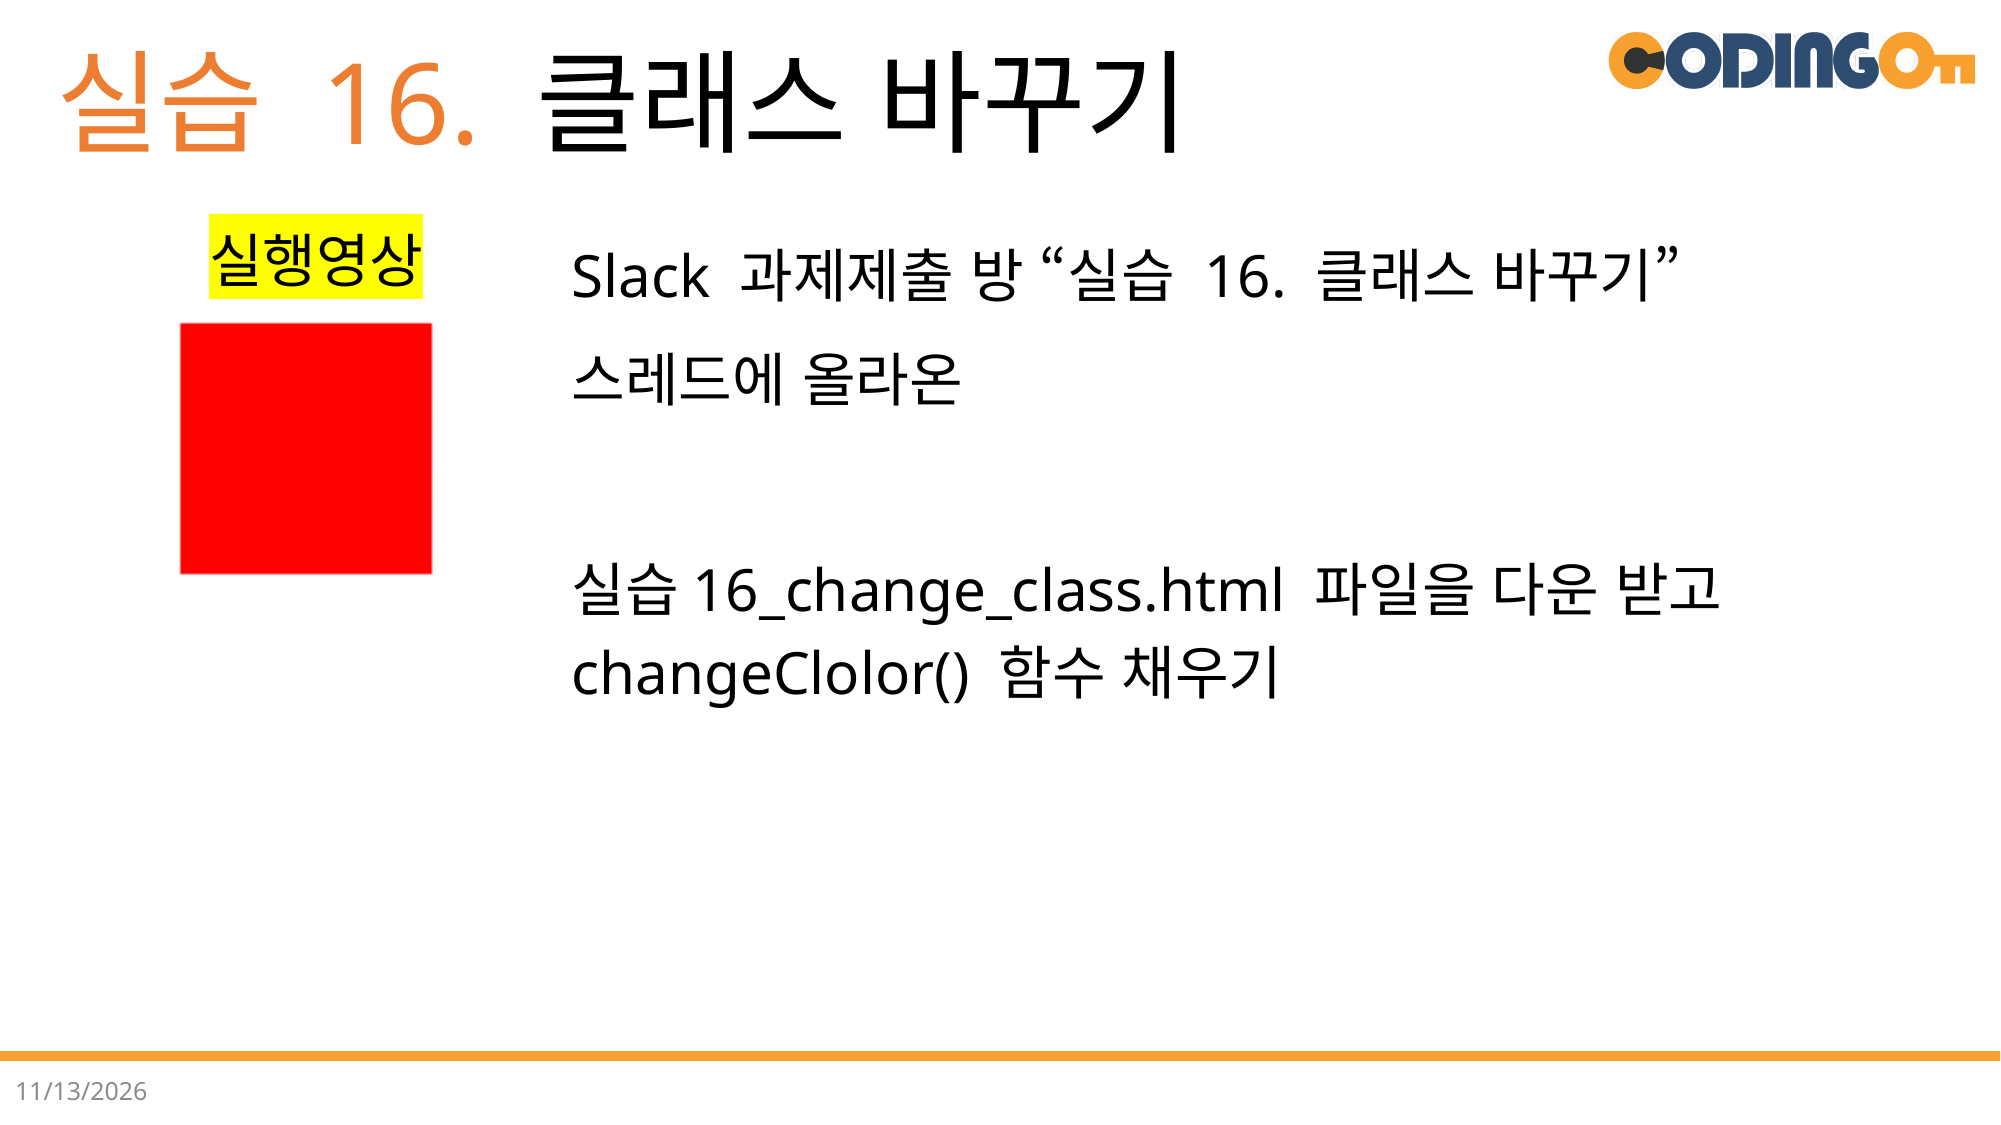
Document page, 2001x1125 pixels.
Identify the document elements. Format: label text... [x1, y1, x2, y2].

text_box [160, 308, 484, 611]
text_box 실행영상 [194, 202, 450, 308]
picture [1767, 22, 1981, 99]
title 실습 16. 클래스 바꾸기 [41, 0, 1767, 218]
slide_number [0, 1062, 450, 1123]
text_box Slack 과제제출 방 “실습 16. 클래스 바꾸기” 스레드에 올라온 실습16_change_class.html 파일을 다운 받고 changeClolor() 함수 채우기 [556, 217, 1927, 800]
